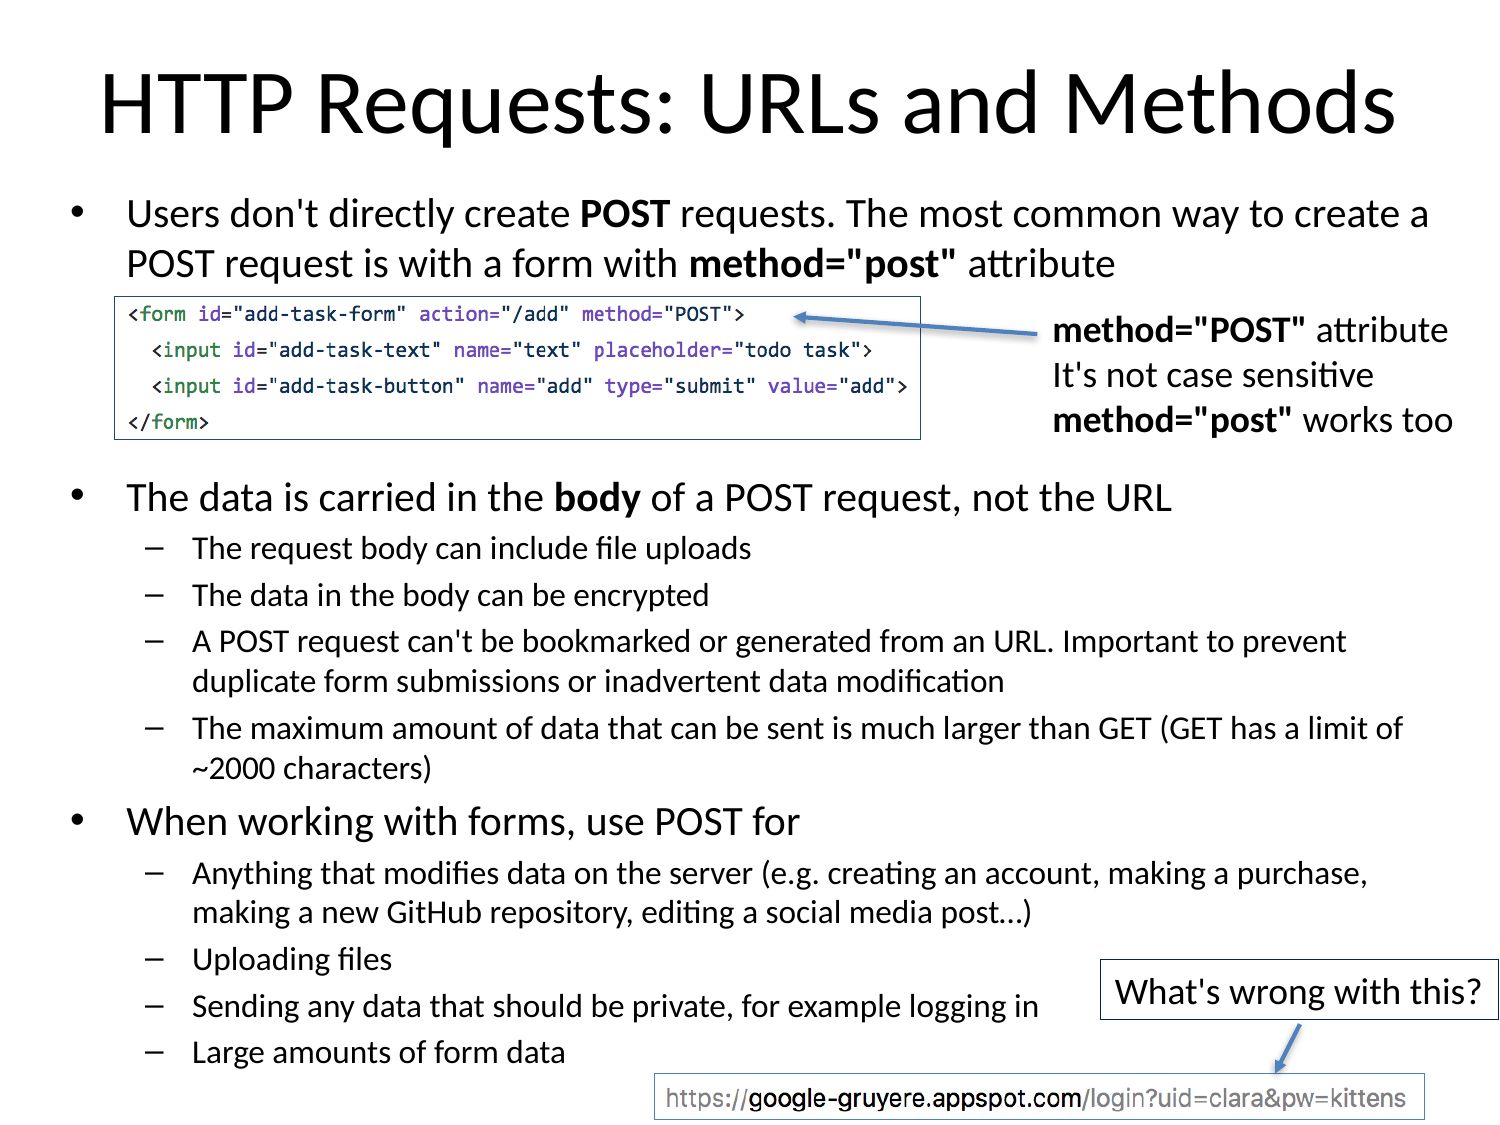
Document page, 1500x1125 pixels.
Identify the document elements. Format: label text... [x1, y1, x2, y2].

picture [654, 1073, 1426, 1120]
picture [114, 295, 921, 440]
title HTTP Requests: URLs and Methods [75, 0, 1425, 194]
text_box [1274, 1023, 1301, 1074]
text_box method="POST" attribute It's not case sensitive method="post" works too [1037, 297, 1469, 447]
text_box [792, 316, 1038, 335]
list Users don't directly create POST requests. The most common way to create a POST request is with a form with method="post" attribute The data is carried in the body of a POST request, not the URL The request body can include file uploads The data in the body can be encrypted A POST request can't be bookmarked or generated from an URL. Important to prevent duplicate form submissions or inadvertent data modification The maximum amount of data that can be sent is much larger than GET (GET has a limit of ~2000 characters) When working with forms, use POST for Anything that modifies data on the server (e.g. creating an account, making a purchase, making a new GitHub repository, editing a social media post…) Uploading files Sending any data that should be private, for example logging in Large amounts of form data [55, 178, 1475, 1036]
text_box What's wrong with this? [1100, 959, 1499, 1020]
